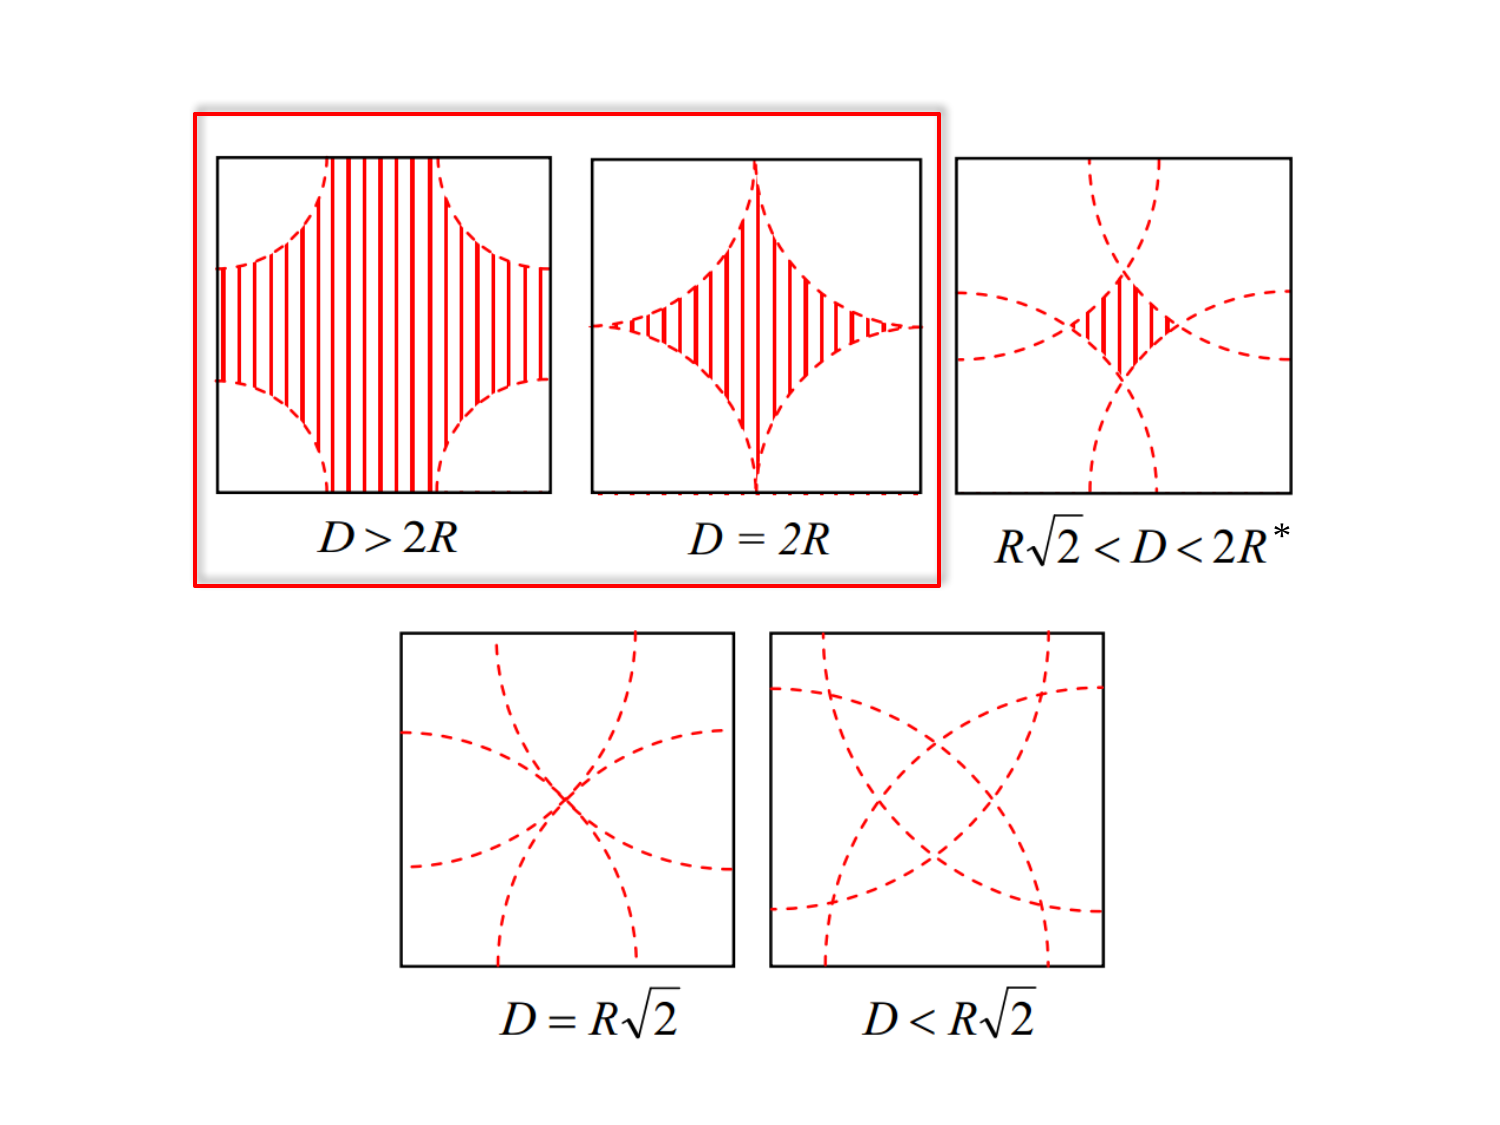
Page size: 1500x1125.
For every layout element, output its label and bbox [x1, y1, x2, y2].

text_box [193, 112, 941, 127]
picture [378, 603, 1137, 1062]
text_box [187, 128, 1329, 592]
